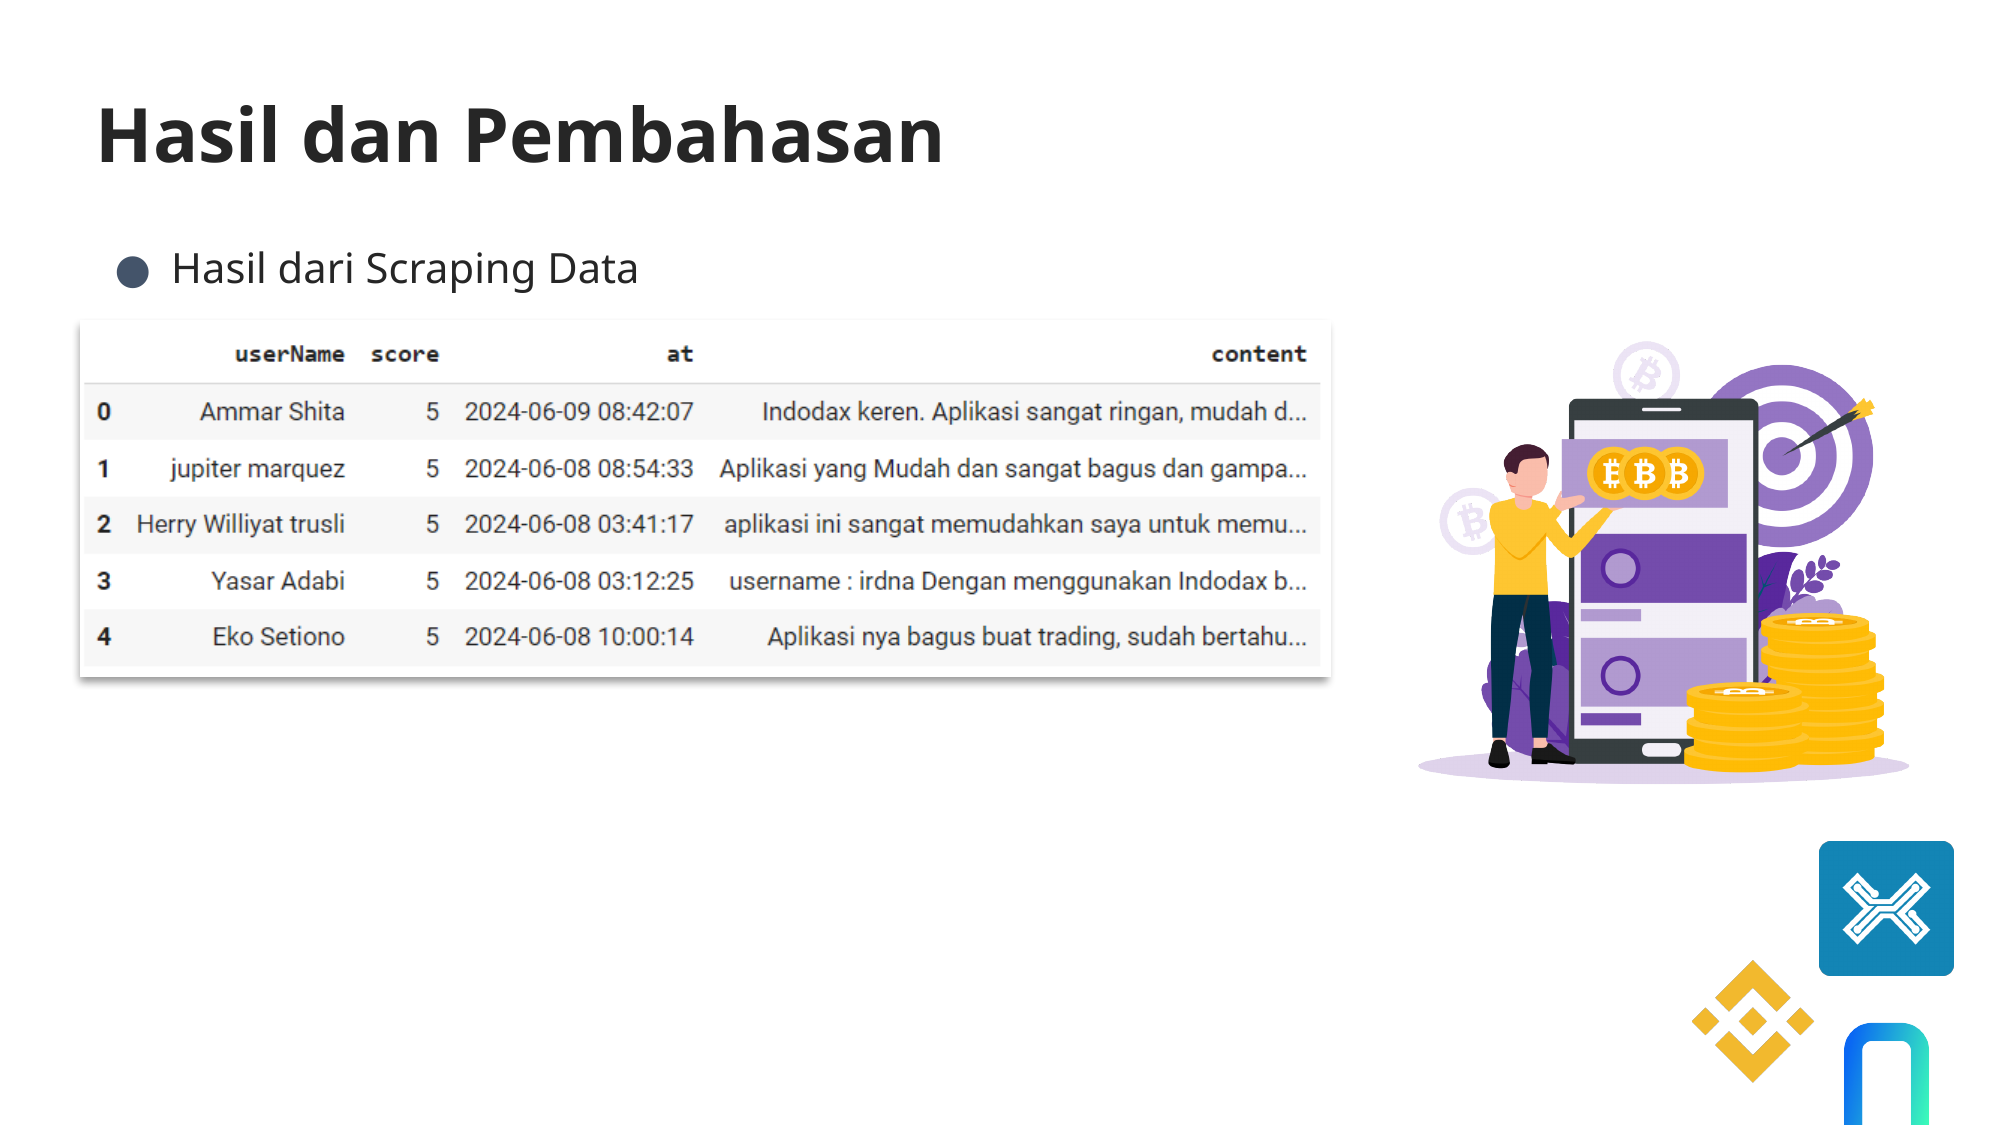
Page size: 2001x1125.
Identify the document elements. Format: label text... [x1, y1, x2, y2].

text_box Hasil dari Scraping Data [80, 219, 1815, 309]
picture [1396, 295, 1931, 830]
picture [1842, 1021, 1931, 1125]
picture [80, 320, 1331, 677]
text_box Hasil dan Pembahasan [80, 72, 1236, 219]
picture [1819, 841, 1954, 976]
picture [1692, 960, 1815, 1083]
